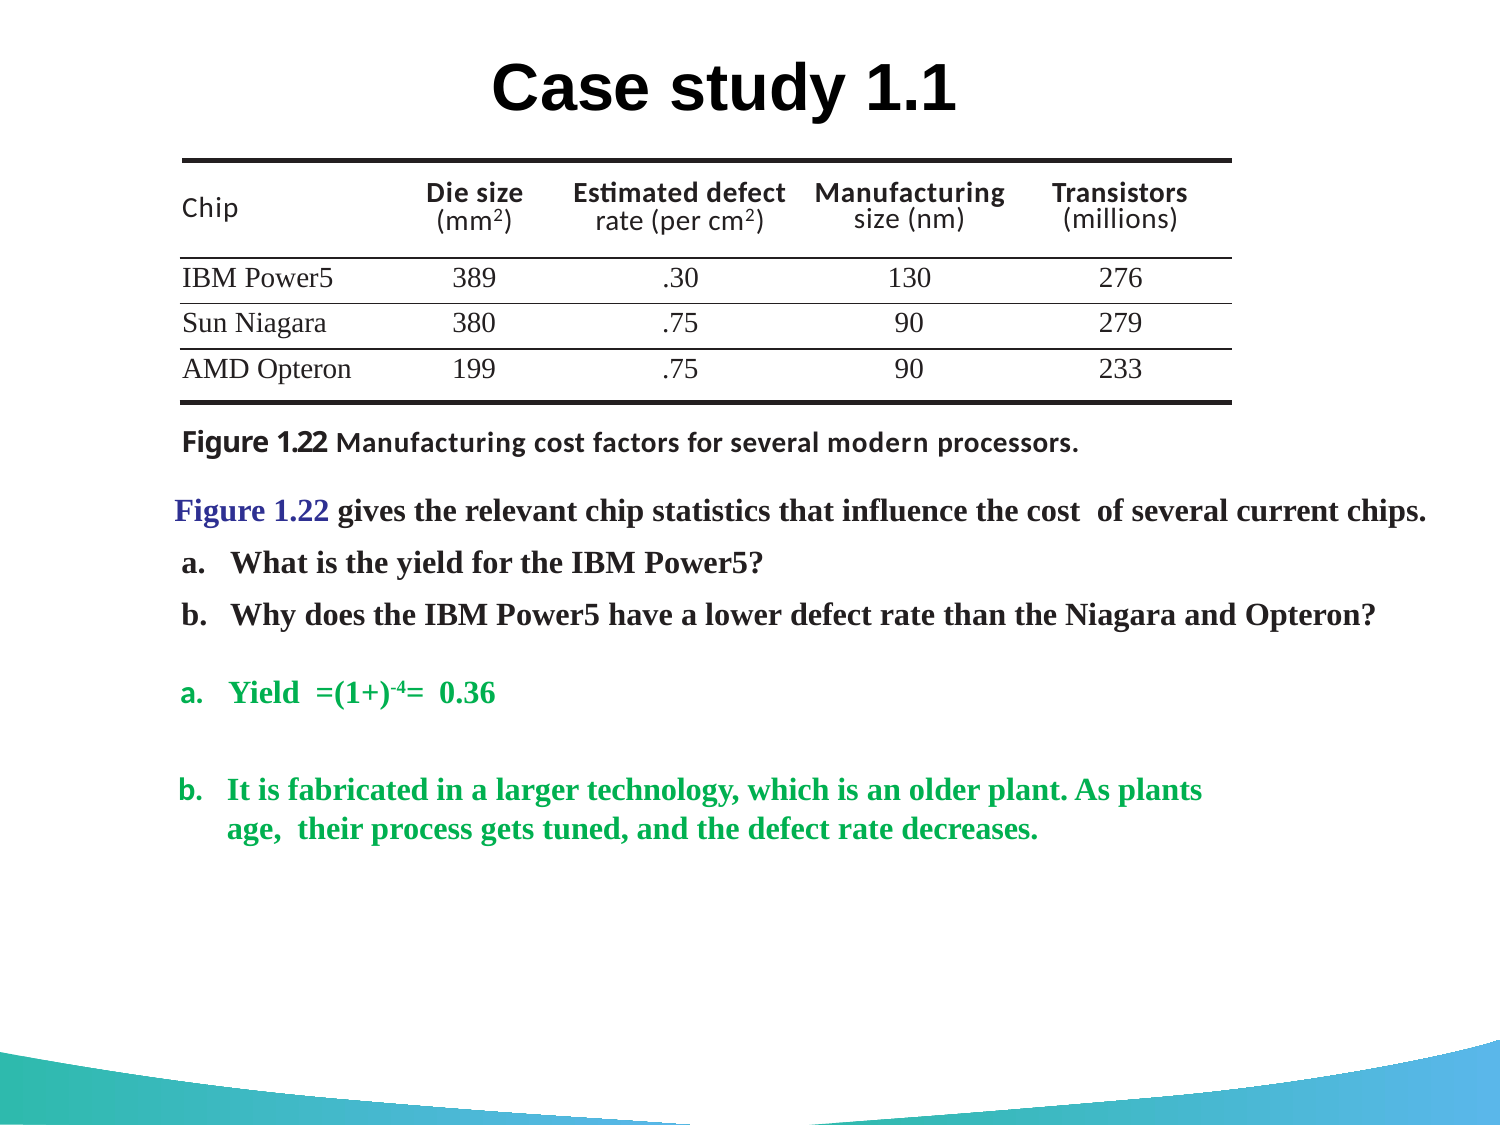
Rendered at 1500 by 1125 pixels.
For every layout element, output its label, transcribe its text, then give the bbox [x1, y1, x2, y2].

table_cell IBM Power5 [180, 259, 394, 303]
table_cell 233 [1013, 350, 1232, 400]
table_header (mm2) [394, 205, 554, 257]
title Case study 1.1 [137, 37, 1313, 130]
table_header (millions) [1013, 205, 1232, 257]
table_cell 90 [809, 350, 1013, 400]
table_cell 276 [1013, 259, 1232, 303]
table_cell 279 [1013, 304, 1232, 348]
text_box Figure 1.22 gives the relevant chip statistics that influence the cost of several current chips. What is the yield for the IBM Power5? Why does the IBM Power5 have a lower defect rate than the Niagara and Opteron? [100, 457, 1461, 633]
table_header size (nm) [809, 205, 1013, 257]
table_header Chip [180, 205, 394, 257]
table_cell .75 [554, 304, 809, 348]
text_box Transistors [1050, 171, 1191, 205]
text_box Estimated defect [571, 171, 788, 205]
table_cell Sun Niagara [180, 304, 394, 348]
table_cell 380 [394, 304, 554, 348]
table_cell 130 [809, 259, 1013, 303]
text_box b. It is fabricated in a larger technology, which is an older plant. As plants age, their process gets tuned, and the defect rate decreases. [176, 766, 1233, 847]
table_cell 90 [809, 304, 1013, 348]
table_cell .75 [554, 350, 809, 400]
table_cell 199 [394, 350, 554, 400]
text_box Die size [424, 171, 525, 205]
table_header rate (per cm2) [554, 205, 809, 257]
table_cell .30 [554, 259, 809, 303]
text_box Figure 1.22 Manufacturing cost factors for several modern processors. [100, 420, 1461, 457]
text_box Manufacturing [812, 171, 1005, 205]
table_cell 389 [394, 259, 554, 303]
table_cell AMD Opteron [180, 350, 394, 400]
